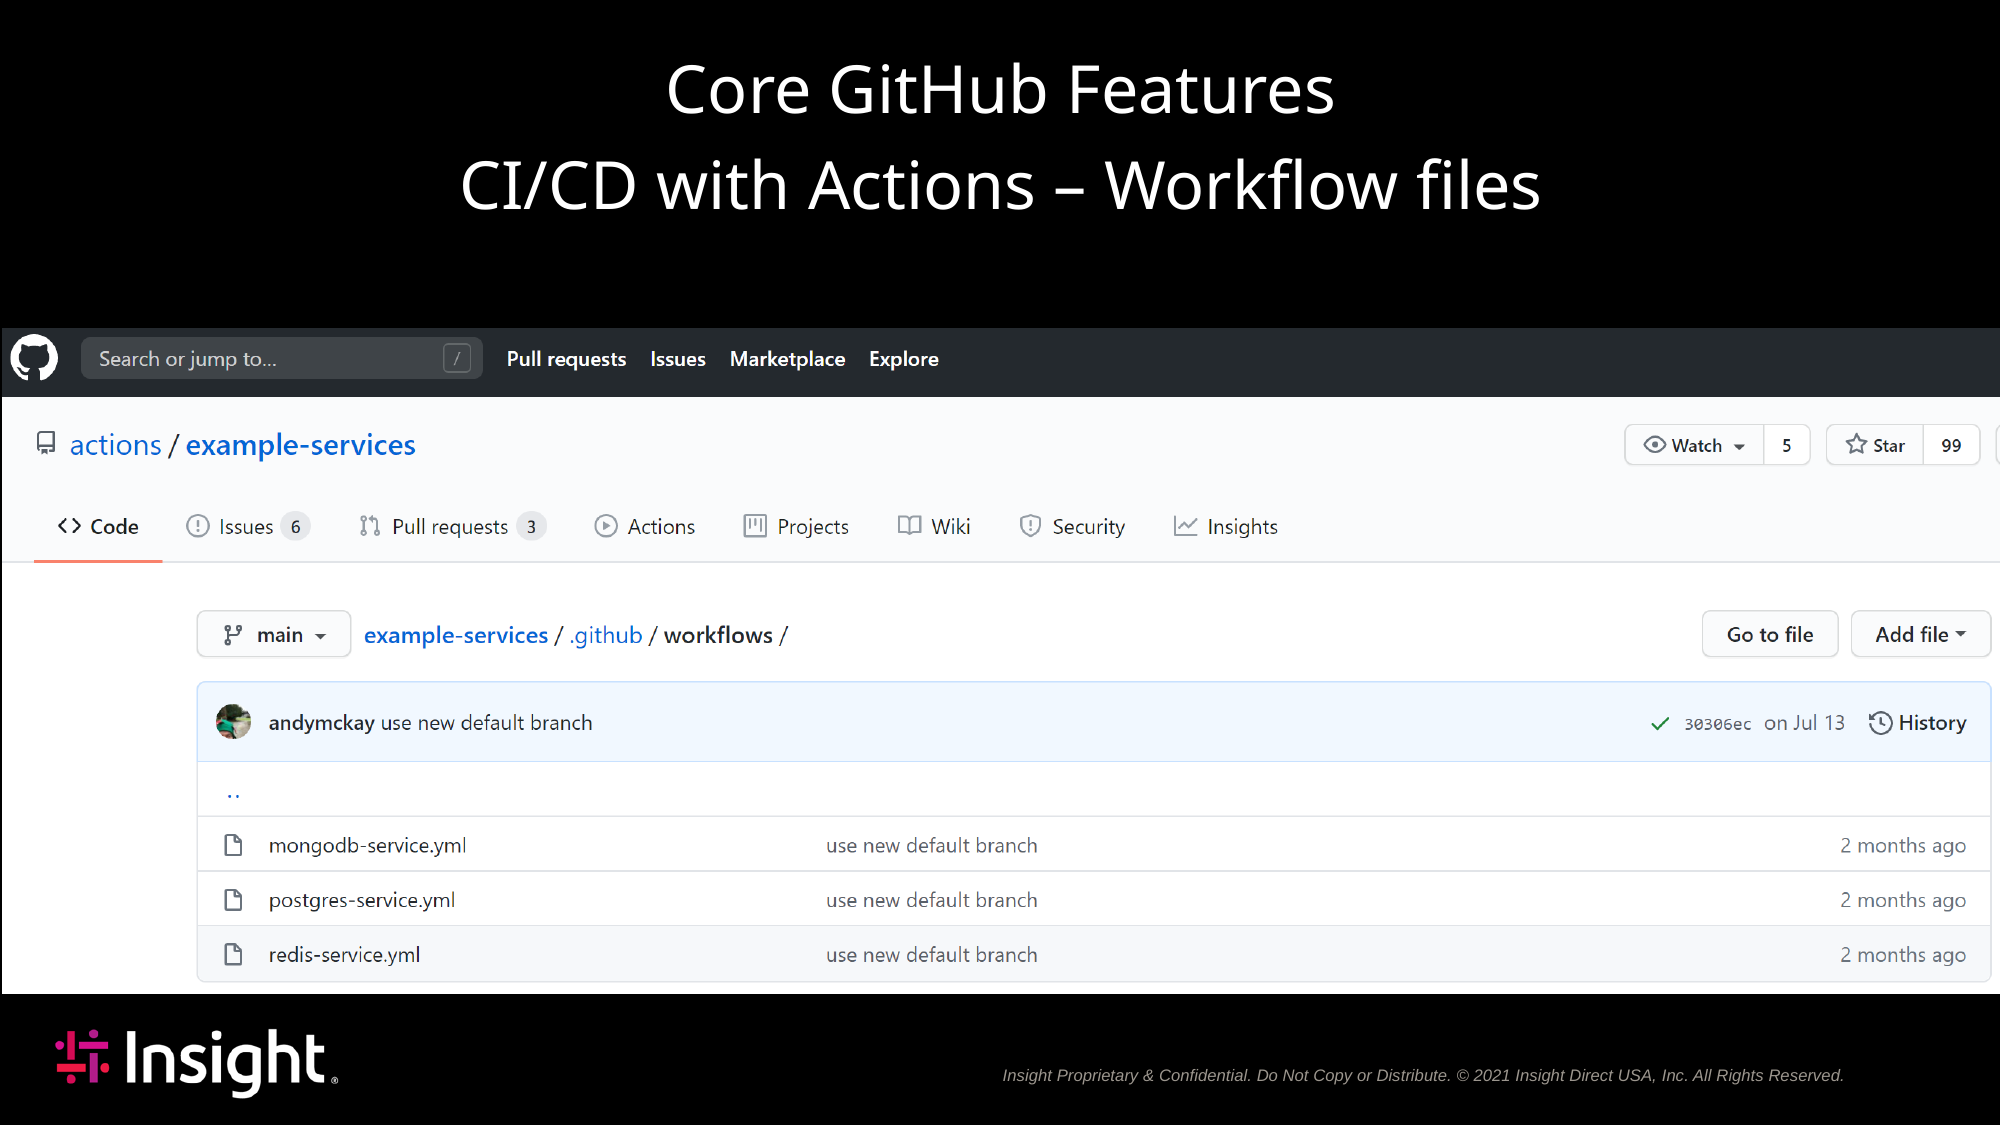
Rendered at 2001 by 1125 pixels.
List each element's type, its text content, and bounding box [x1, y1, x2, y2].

picture [2, 328, 2000, 994]
picture [27, 1001, 365, 1125]
list Core GitHub Features [116, 48, 1887, 138]
list CI/CD with Actions – Workflow files [116, 144, 1887, 234]
